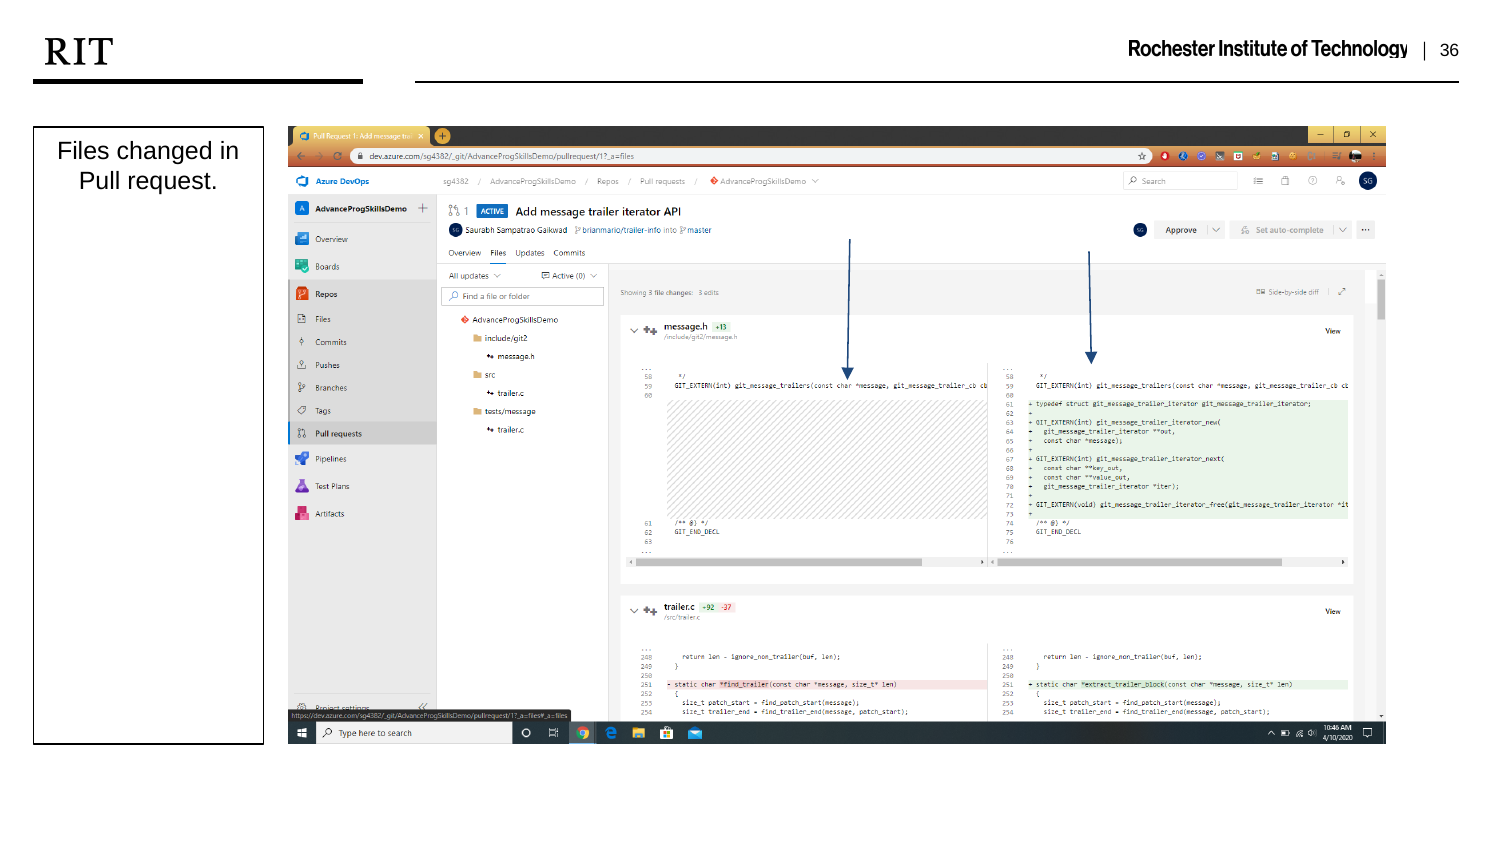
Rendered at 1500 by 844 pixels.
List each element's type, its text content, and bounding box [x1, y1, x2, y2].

picture [44, 37, 113, 65]
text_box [1088, 250, 1092, 365]
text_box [847, 238, 851, 381]
picture [1129, 40, 1407, 58]
picture [288, 126, 1386, 745]
list Files changed in Pull request. [33, 126, 264, 744]
